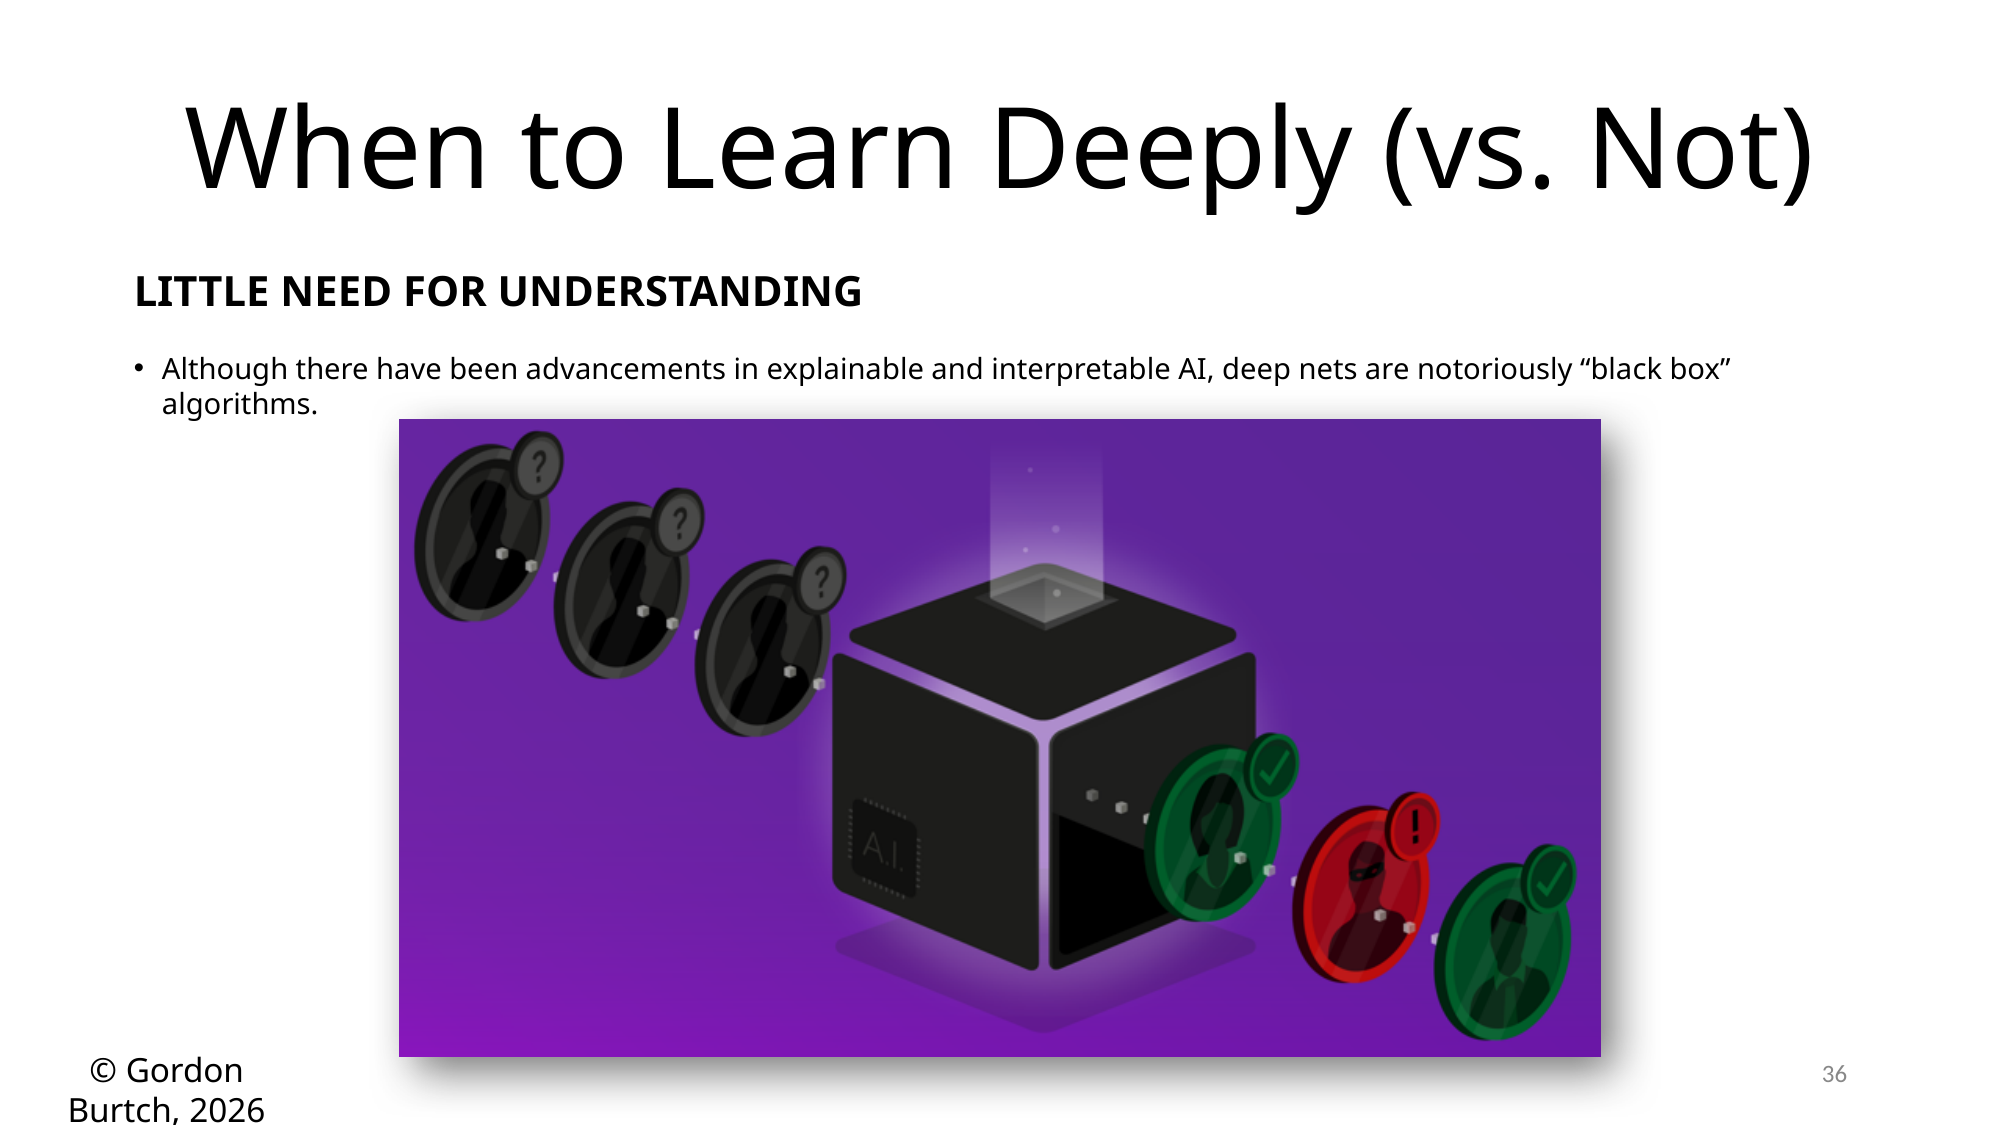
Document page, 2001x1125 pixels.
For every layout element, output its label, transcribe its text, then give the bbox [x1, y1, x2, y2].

text_box LITTLE NEED FOR UNDERSTANDING Although there have been advancements in explainable and interpretable AI, deep nets are notoriously “black box” algorithms. [118, 257, 1877, 428]
picture [399, 419, 1601, 1057]
text_box When to Learn Deeply (vs. Not) [158, 68, 1842, 219]
slide_number 36 [1608, 1042, 1863, 1103]
